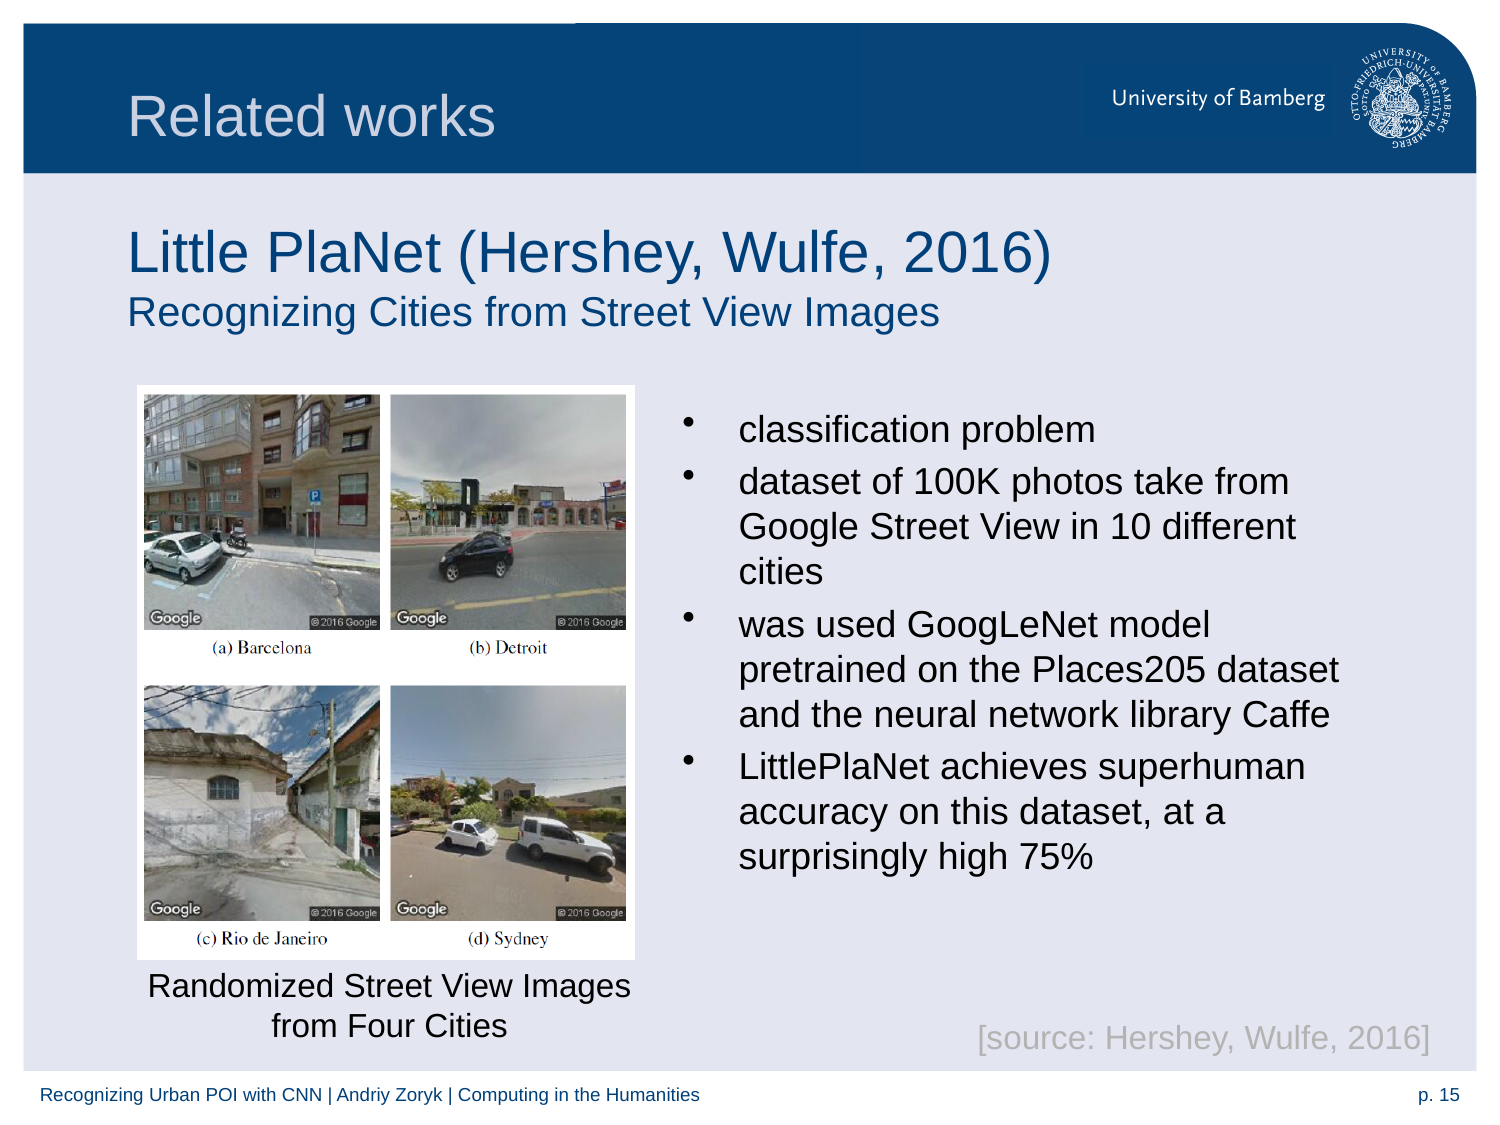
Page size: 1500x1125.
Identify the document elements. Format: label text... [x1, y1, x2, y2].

title Little PlaNet (Hershey, Wulfe, 2016) Recognizing Cities from Street View Images [112, 215, 1434, 404]
list classification problem dataset of 100K photos take from Google Street View in 10 different cities was used GoogLeNet model pretrained on the Places205 dataset and the neural network library Caffe LittlePlaNet achieves superhuman accuracy on this dataset, at a surprisingly high 75% [667, 404, 1388, 948]
picture [0, 0, 1500, 1125]
text_box [source: Hershey, Wulfe, 2016] [962, 1009, 1482, 1064]
text_box Related works [112, 19, 1338, 207]
text_box Randomized Street View Images from Four Cities [123, 957, 656, 1052]
